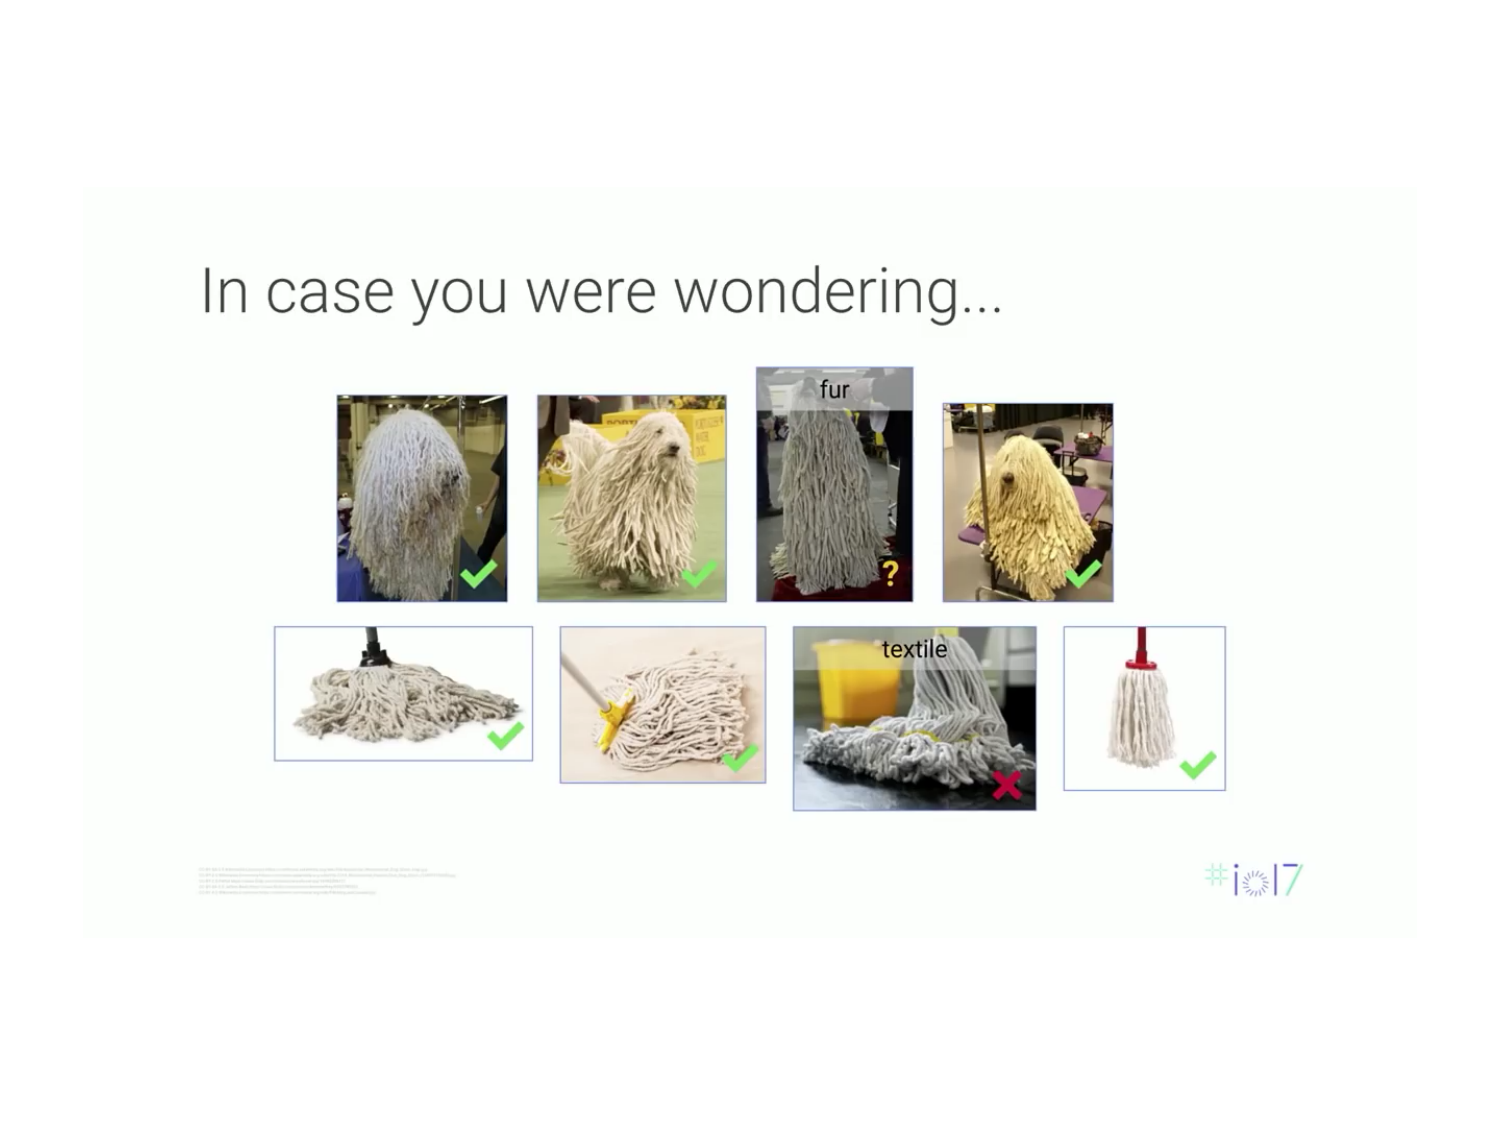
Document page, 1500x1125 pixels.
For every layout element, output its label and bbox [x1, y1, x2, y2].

picture [83, 187, 1417, 938]
